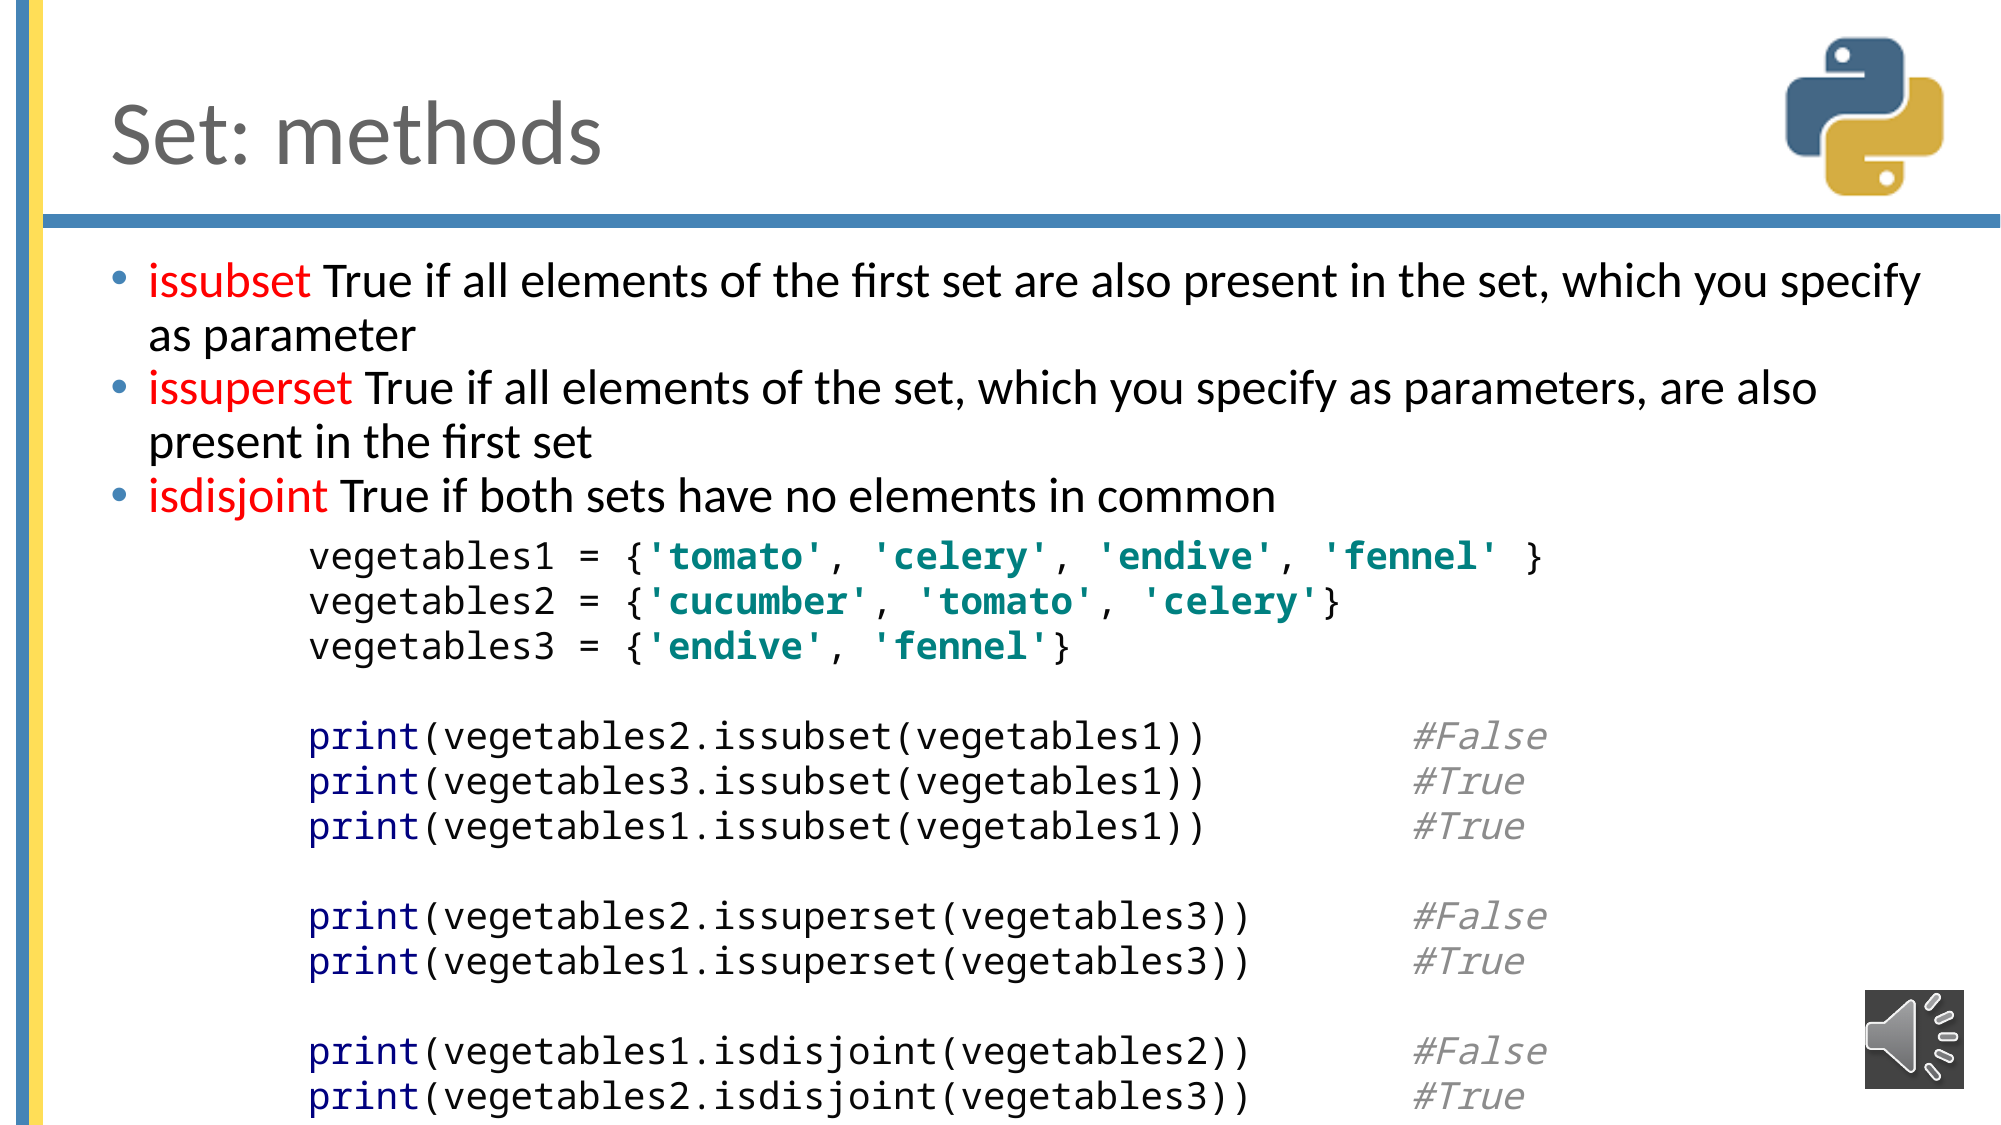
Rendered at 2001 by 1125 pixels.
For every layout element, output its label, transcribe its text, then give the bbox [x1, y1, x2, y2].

title Set: methods [95, 59, 1863, 211]
slide_number 11 [1561, 1042, 1948, 1103]
text_box vegetables1 = {'tomato', 'celery', 'endive', 'fennel' } vegetables2 = {'cucumber', 'tomato', 'celery'} vegetables3 = {'endive', 'fennel'} print(vegetables2.issubset(vegetables1)) #False print(vegetables3.issubset(vegetables1)) #True print(vegetables1.issubset(vegetables1)) #True print(vegetables2.issuperset(vegetables3)) #False print(vegetables1.issuperset(vegetables3)) #True print(vegetables1.isdisjoint(vegetables2)) #False print(vegetables2.isdisjoint(vegetables3)) #True [293, 524, 1561, 1125]
picture [1747, 18, 1987, 205]
list issubset True if all elements of the first set are also present in the set, which you specify as parameter issuperset True if all elements of the set, which you specify as parameters, are also present in the first set isdisjoint True if both sets have no elements in common [95, 246, 1948, 1006]
picture [1864, 989, 1965, 1090]
